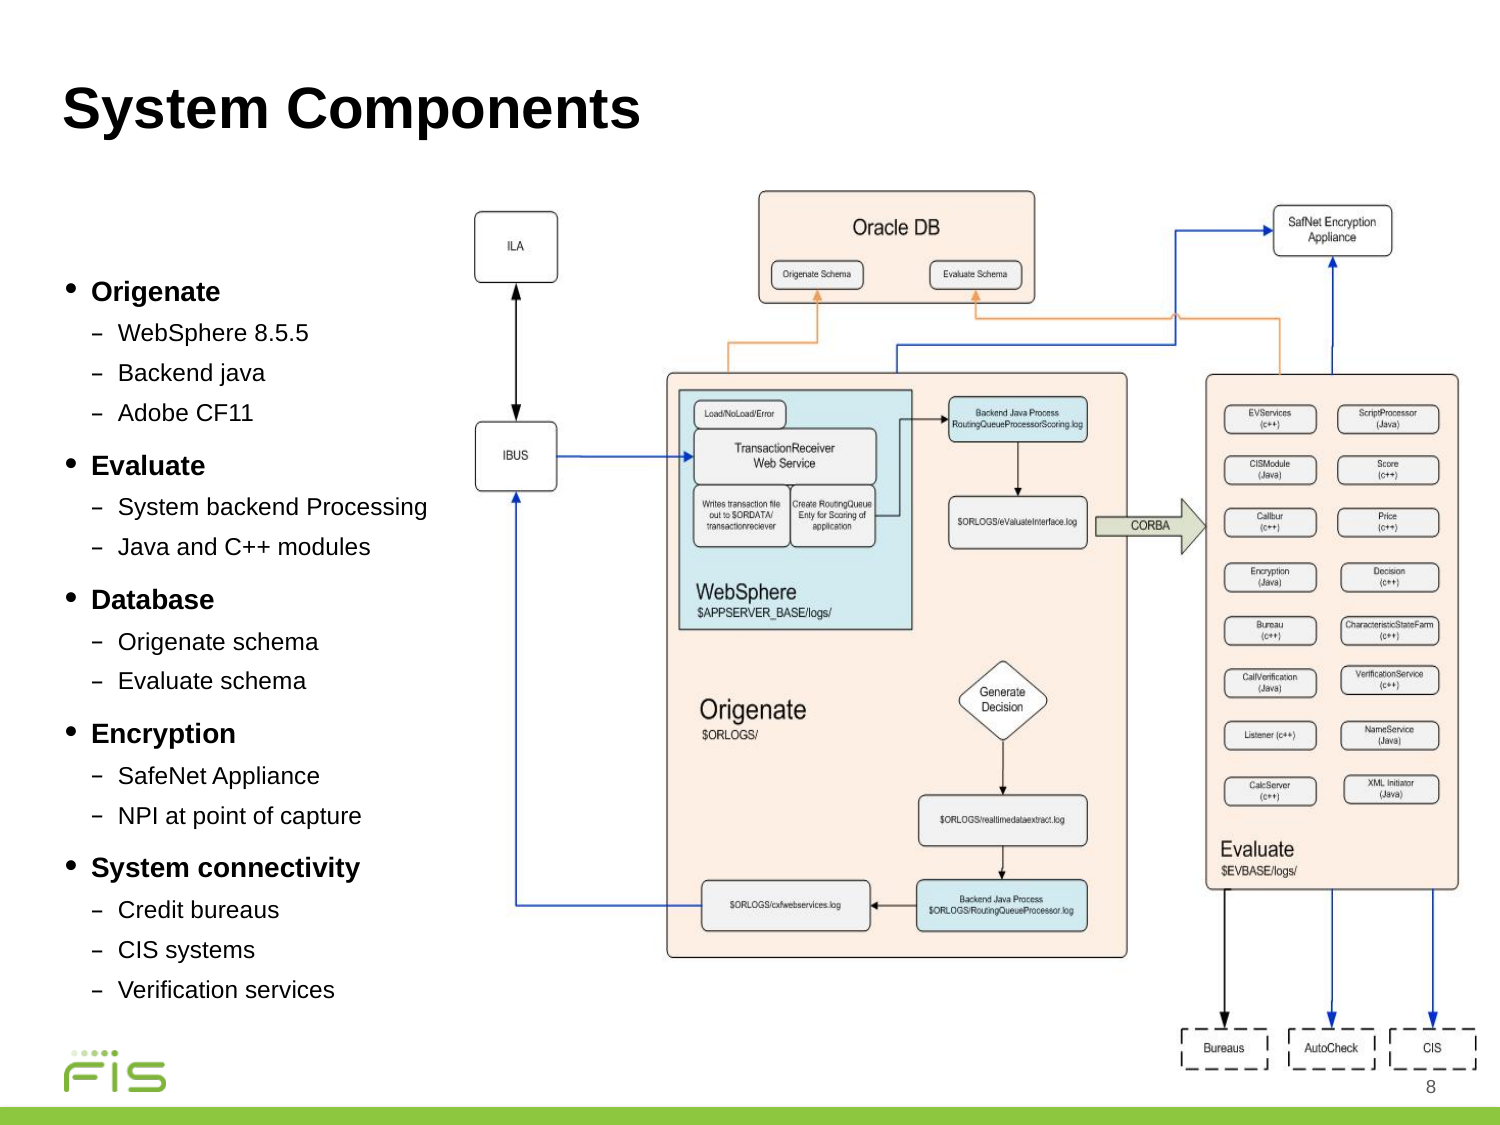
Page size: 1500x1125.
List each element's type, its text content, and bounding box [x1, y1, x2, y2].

title System Components [62, 83, 1435, 255]
picture [474, 190, 1477, 1072]
picture [64, 1050, 166, 1092]
slide_number 8 [1359, 1080, 1437, 1101]
list Origenate WebSphere 8.5.5 Backend java Adobe CF11 Evaluate System backend Processing Java and C++ modules Database Origenate schema Evaluate schema Encryption SafeNet Appliance NPI at point of capture System connectivity Credit bureaus CIS systems Verification services [64, 273, 469, 1012]
